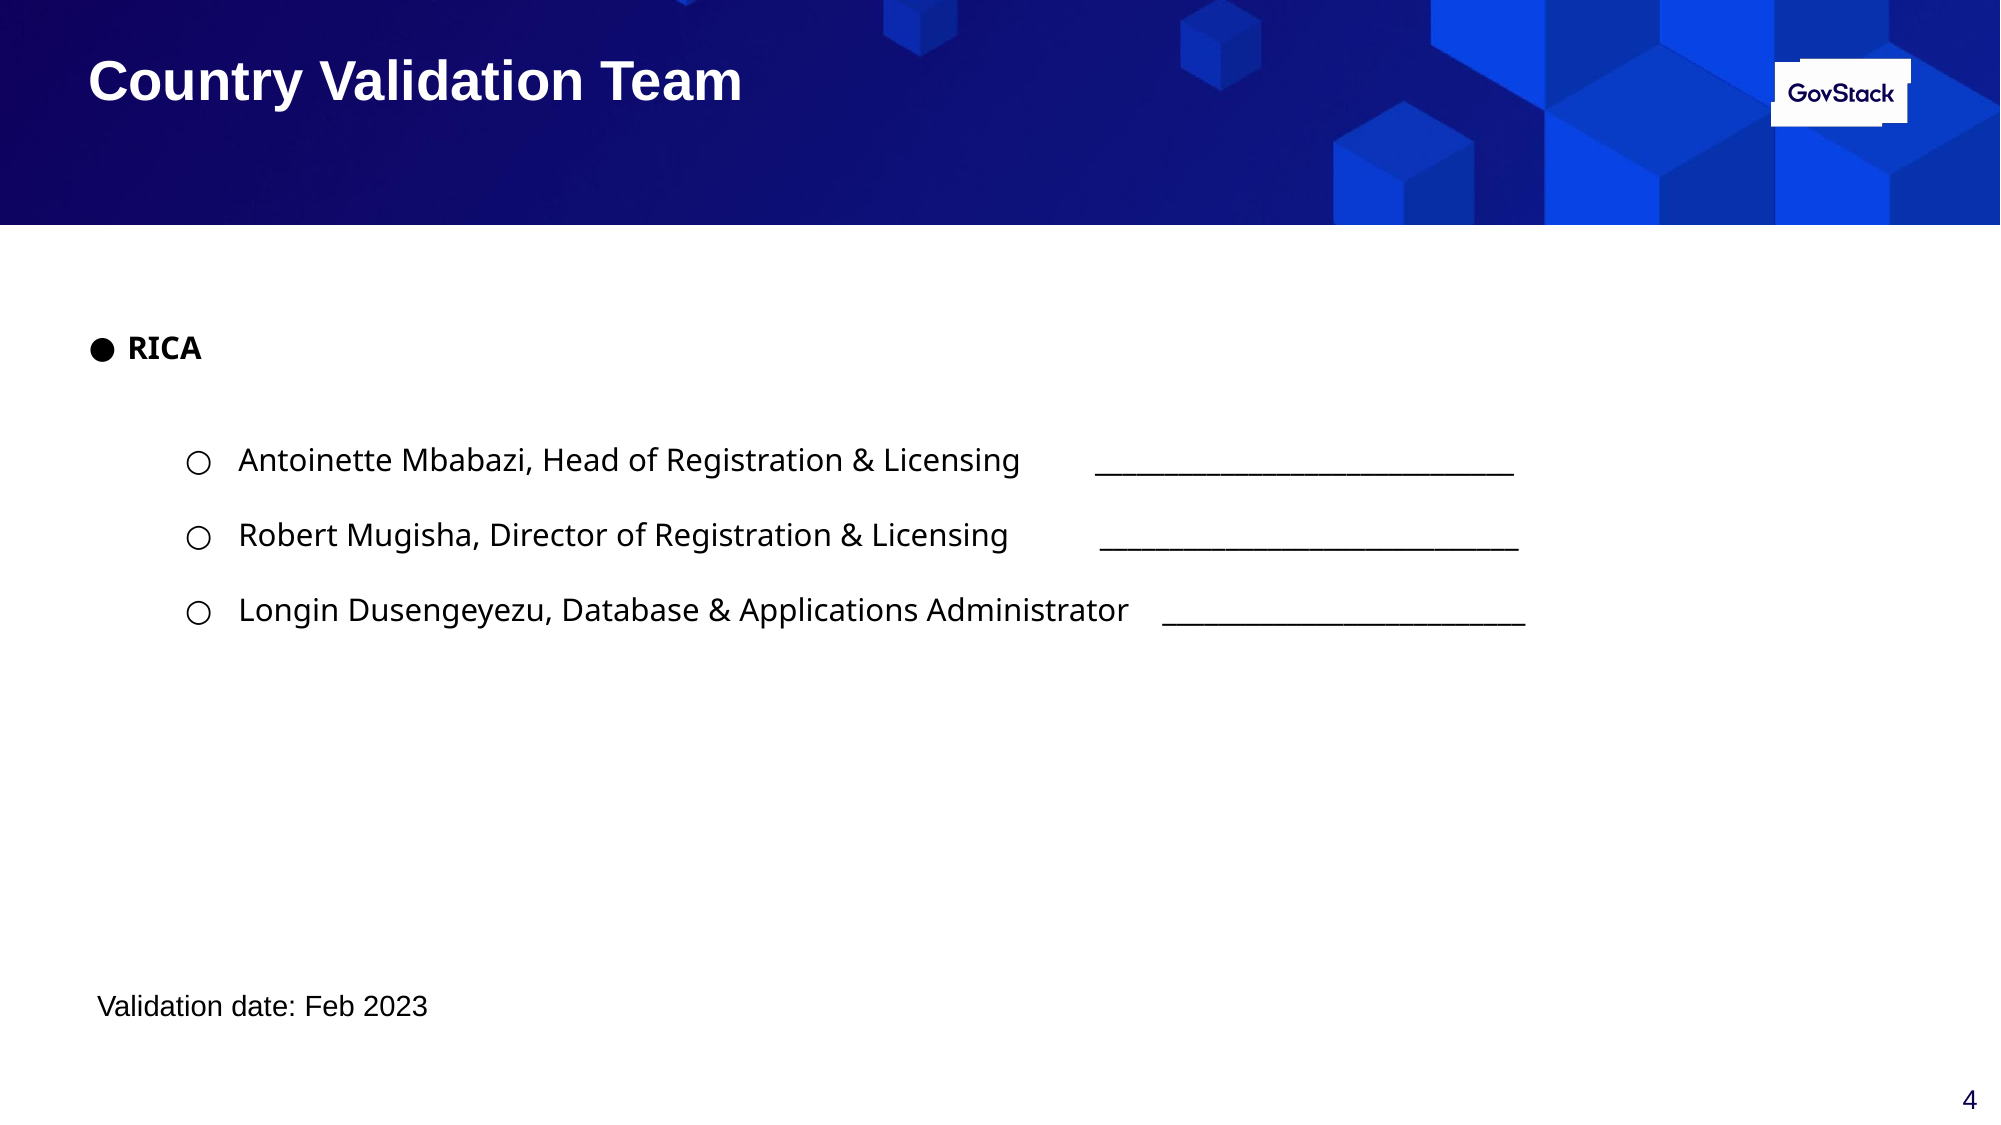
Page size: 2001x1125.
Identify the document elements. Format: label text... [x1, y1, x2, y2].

list RICA Antoinette Mbabazi, Head of Registration & Licensing ______________________________ Robert Mugisha, Director of Registration & Licensing ______________________________ Longin Dusengeyezu, Database & Applications Administrator __________________________ [88, 290, 1912, 1036]
text_box Validation date: Feb 2023 [82, 972, 592, 1038]
title Country Validation Team [88, 52, 1658, 182]
picture [0, 0, 2000, 225]
slide_number ‹#› [1864, 1077, 1978, 1115]
